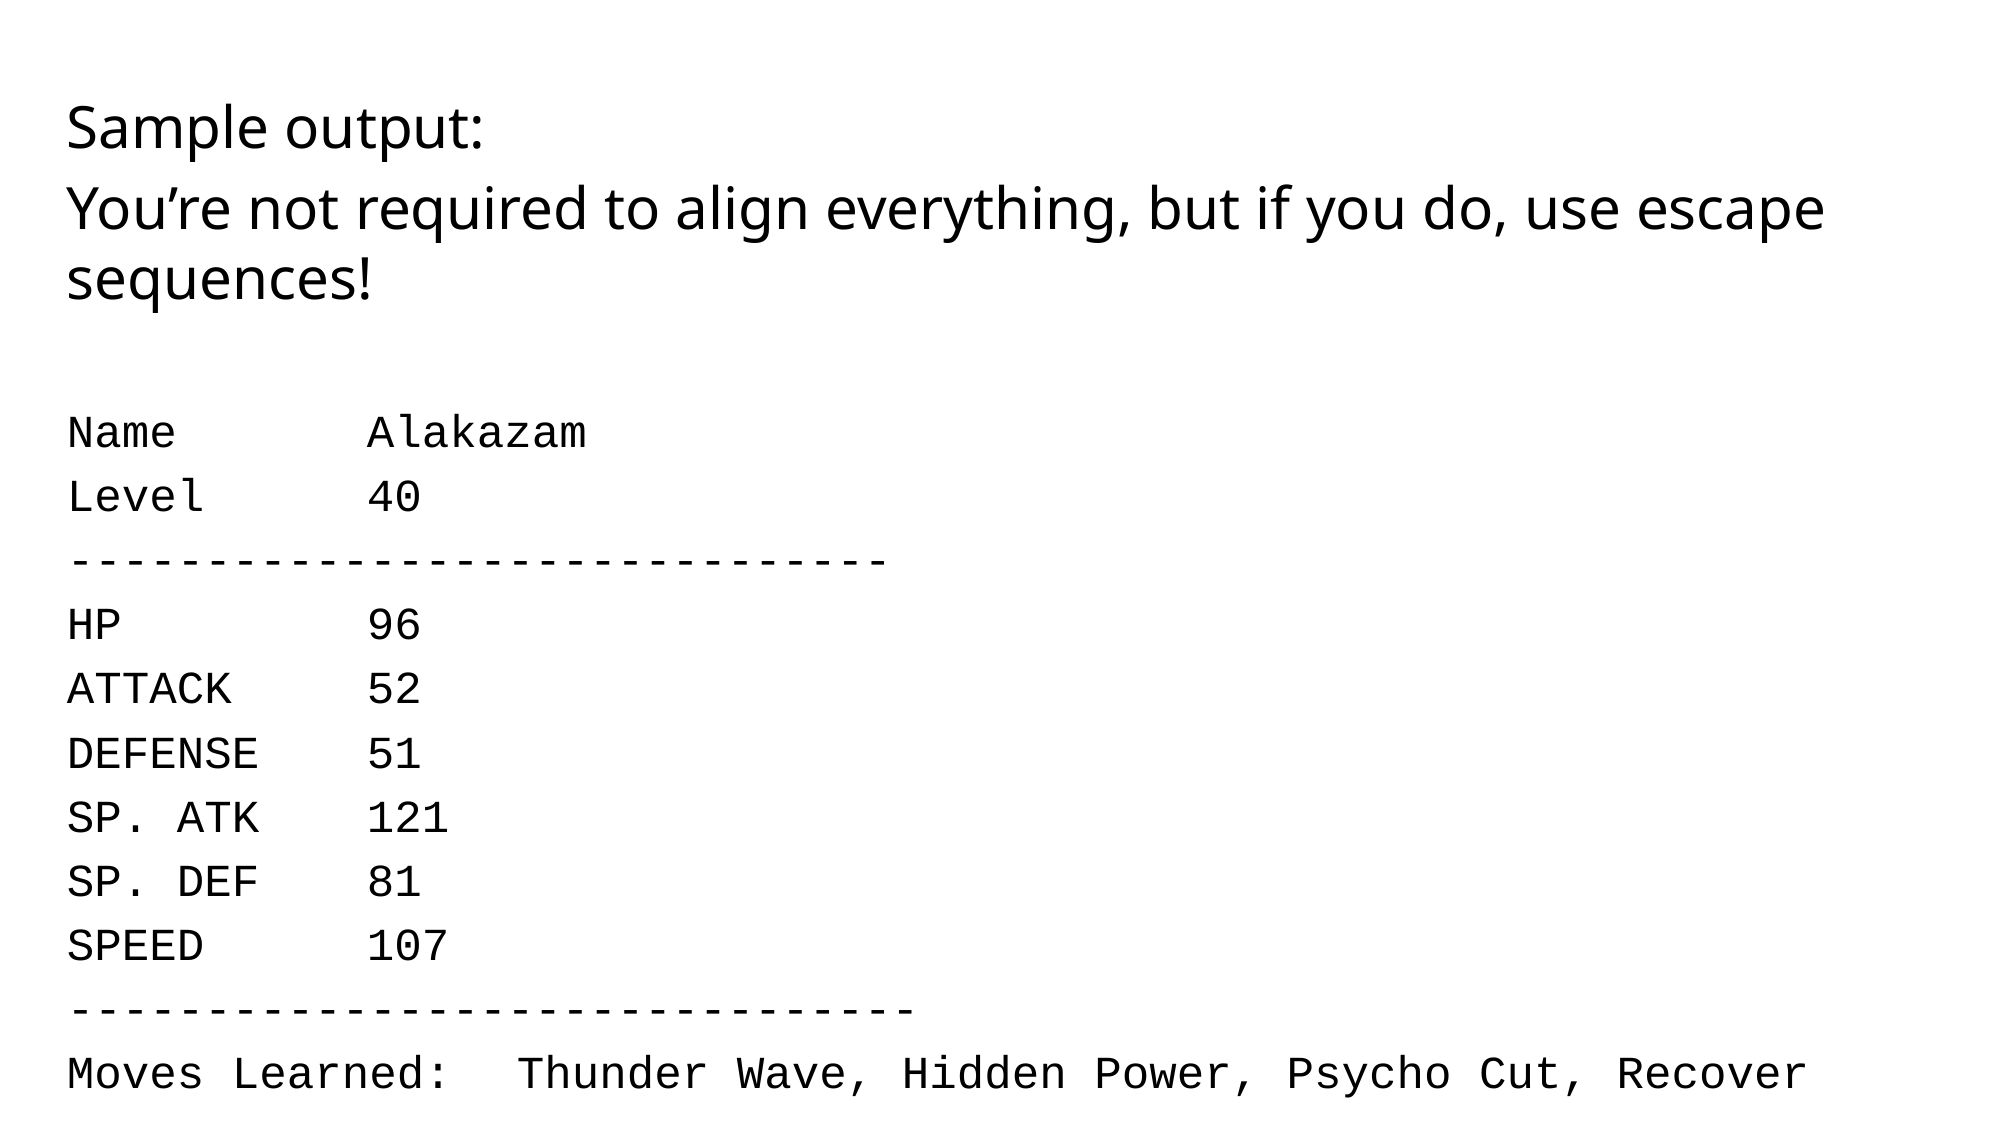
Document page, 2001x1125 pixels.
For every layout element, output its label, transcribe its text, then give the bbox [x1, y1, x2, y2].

list Sample output: You’re not required to align everything, but if you do, use escape sequences! Name Alakazam Level 40 ------------------------------ HP 96 ATTACK 52 DEFENSE 51 SP. ATK 121 SP. DEF 81 SPEED 107 ------------------------------- Moves Learned: Thunder Wave, Hidden Power, Psycho Cut, Recover [66, 90, 1944, 1104]
